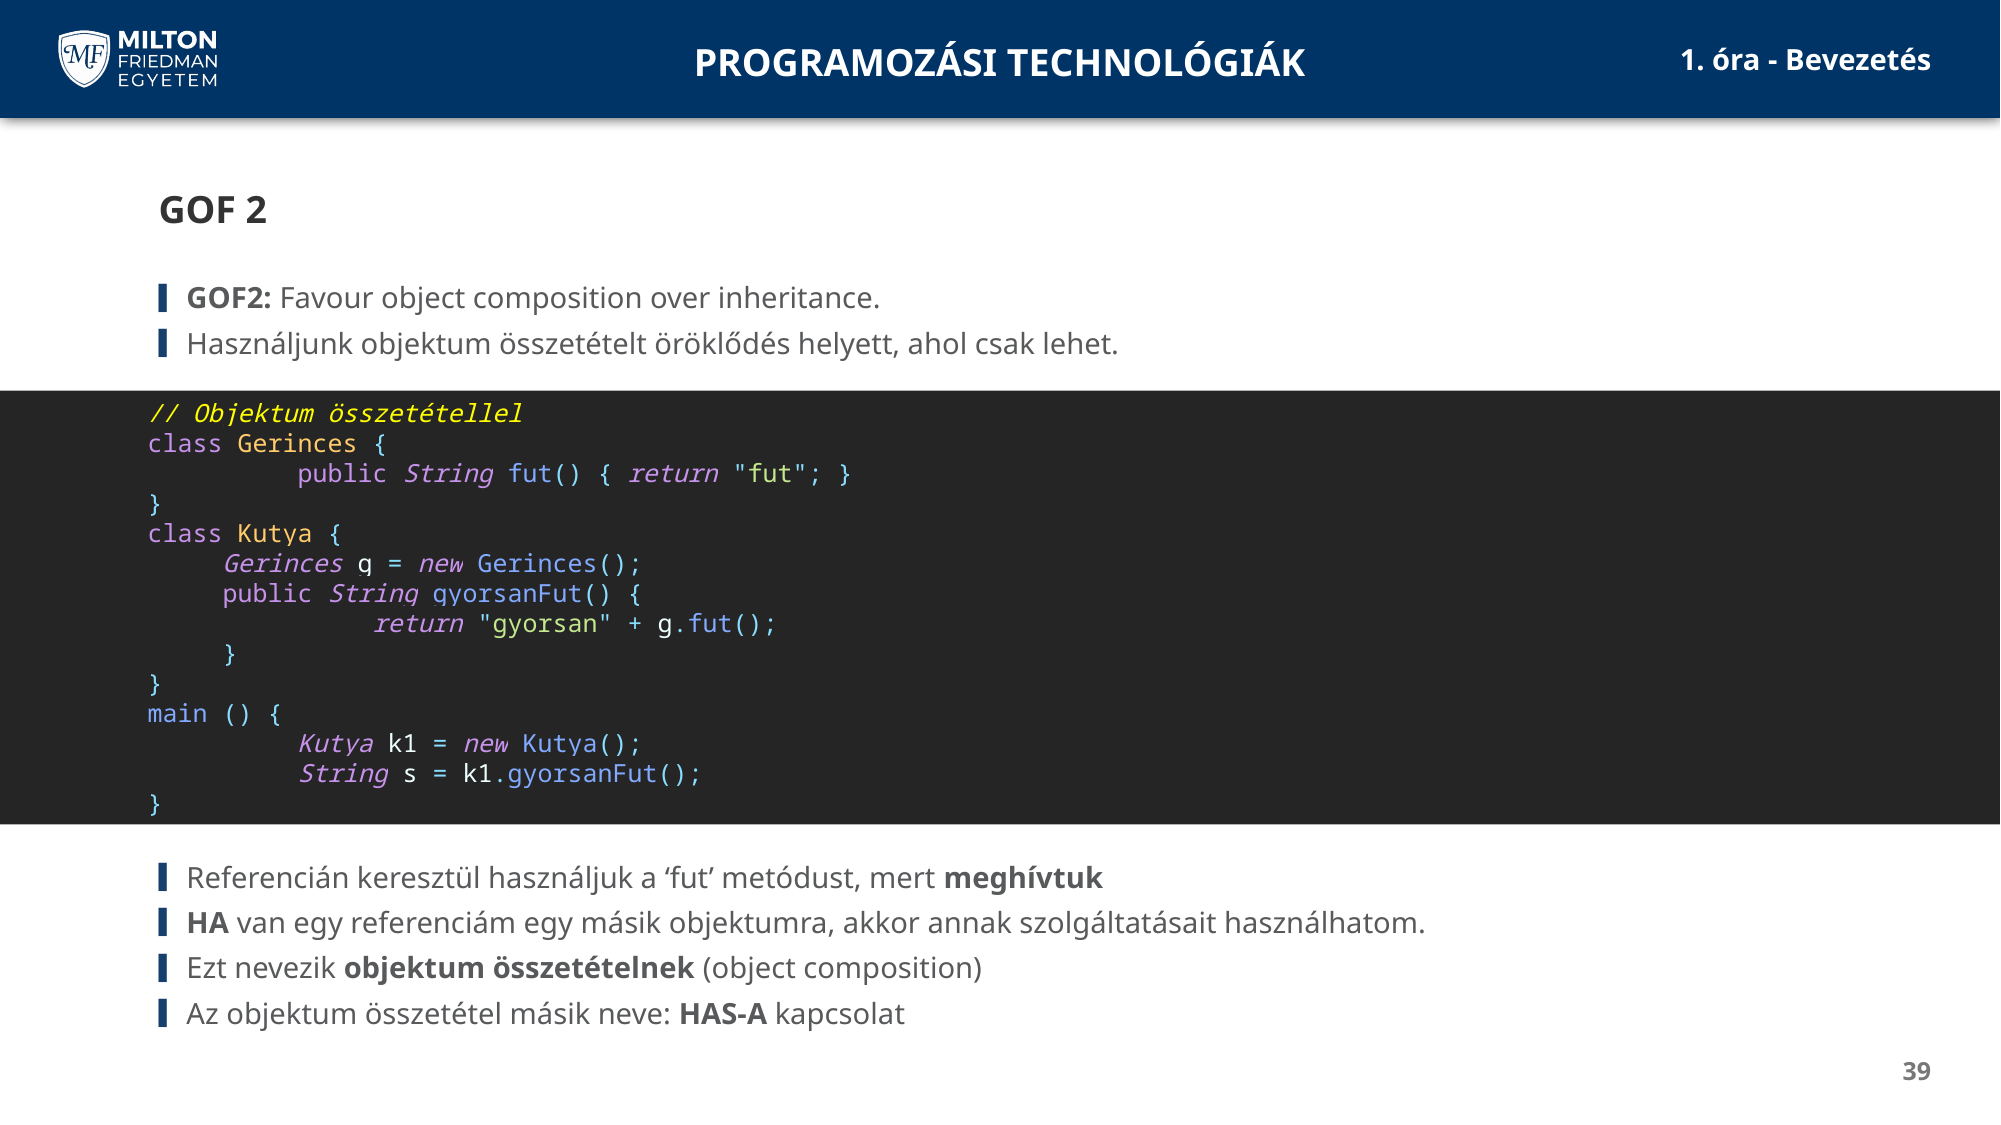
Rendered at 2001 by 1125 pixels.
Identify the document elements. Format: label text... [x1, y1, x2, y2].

text_box GOF 2 [143, 179, 678, 239]
slide_number 38 [1496, 1043, 1947, 1103]
text_box GOF2: Favour object composition over inheritance. Használjunk objektum összetételt öröklődés helyett, ahol csak lehet. [143, 272, 1947, 390]
picture [58, 29, 218, 89]
text_box [0, 0, 2000, 120]
text_box // Objektum összetétellel class Gerinces { public String fut() { return "fut"; } } class Kutya { Gerinces g = new Gerinces(); public String gyorsanFut() { return "gyorsan" + g.fut(); } } main () { Kutya k1 = new Kutya(); String s = k1.gyorsanFut(); } [0, 390, 2000, 825]
text_box Referencián keresztül használjuk a ‘fut’ metódust, mert meghívtuk HA van egy referenciám egy másik objektumra, akkor annak szolgáltatásait használhatom. Ezt nevezik objektum összetételnek (object composition) Az objektum összetétel másik neve: HAS-A kapcsolat [143, 851, 1947, 1043]
text_box 1. óra - Bevezetés [1541, 33, 1947, 84]
text_box PROGRAMOZÁSI TECHNOLÓGIÁK [608, 31, 1392, 92]
